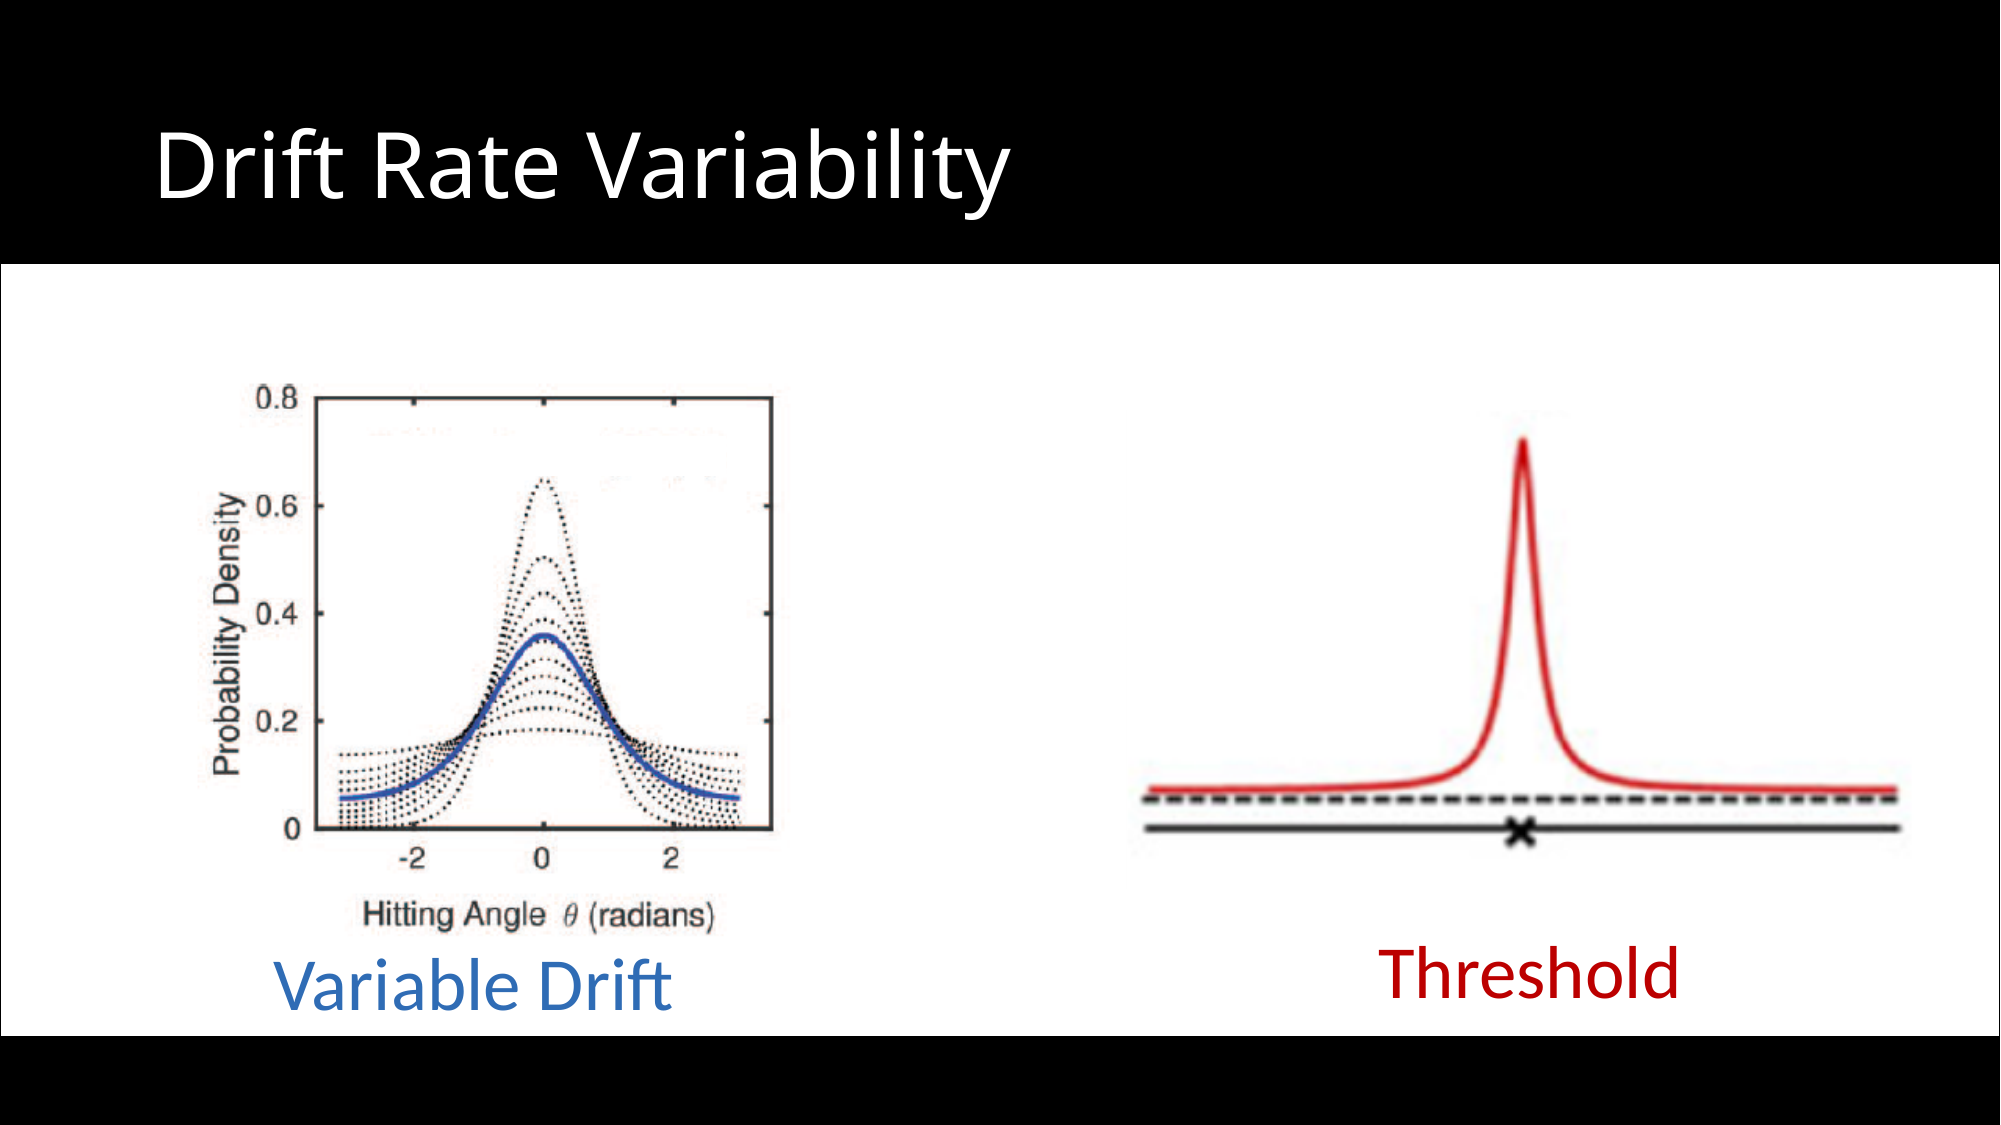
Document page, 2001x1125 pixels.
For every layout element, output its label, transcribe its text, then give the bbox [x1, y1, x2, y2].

text_box R [0, 261, 2000, 1038]
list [162, 337, 816, 944]
text_box Variable Drift [258, 944, 690, 1033]
picture [1124, 410, 1936, 889]
title Drift Rate Variability [137, 59, 1863, 278]
text_box Threshold [1363, 916, 1697, 1022]
